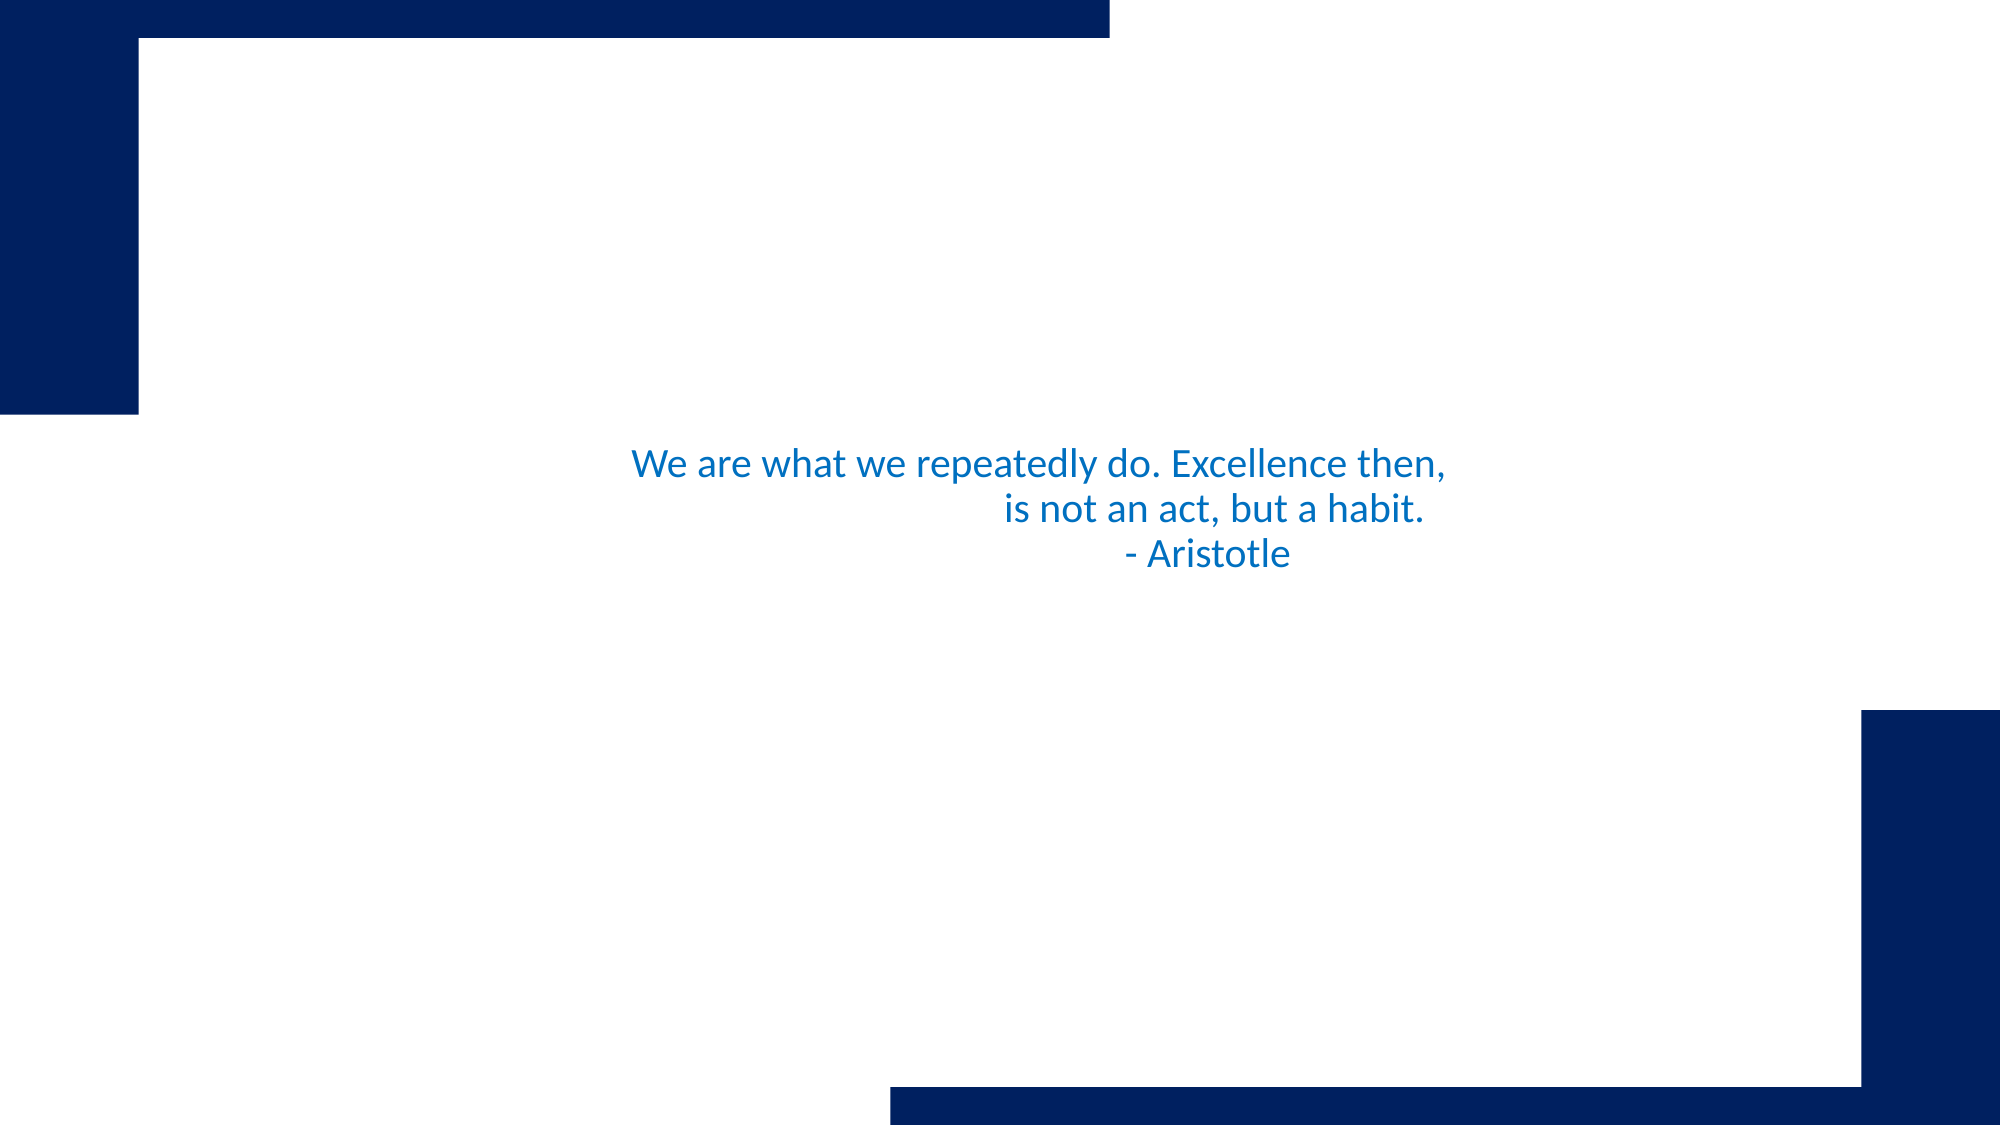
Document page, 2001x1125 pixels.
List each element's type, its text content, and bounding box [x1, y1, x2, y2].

text_box [0, 0, 1110, 415]
text_box [890, 710, 2000, 1125]
text_box We are what we repeatedly do. Excellence then, is not an act, but a habit. - Aristotle [606, 425, 1500, 585]
